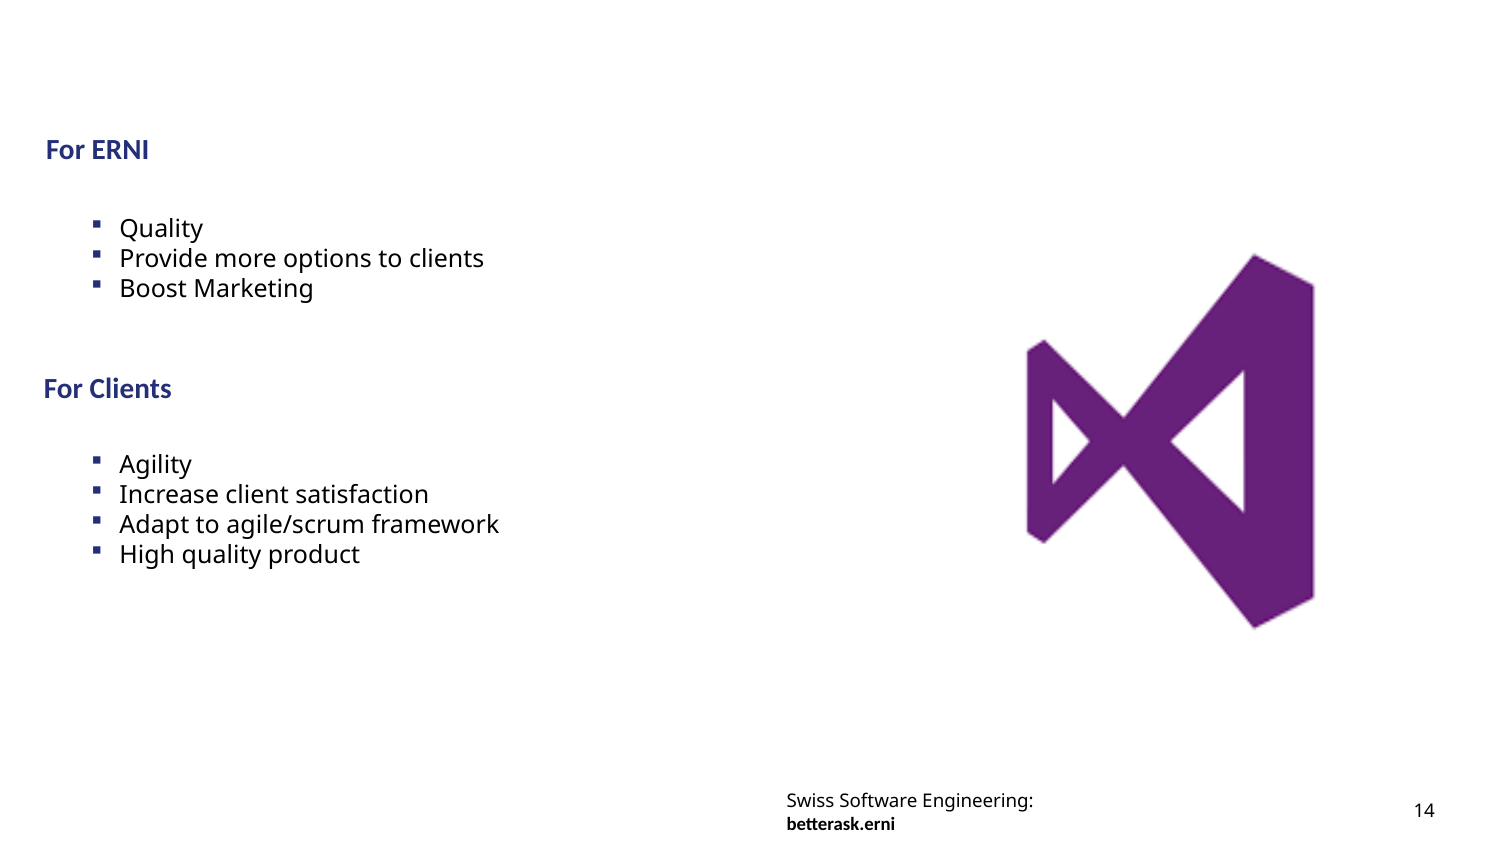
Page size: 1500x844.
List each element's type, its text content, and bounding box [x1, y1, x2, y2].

text_box Agility Increase client satisfaction Adapt to agile/scrum framework High quality product [20, 440, 845, 576]
footer Swiss Software Engineering: betterask.erni [781, 793, 1125, 830]
list For ERNI [40, 134, 1443, 167]
picture [845, 222, 1496, 663]
text_box Quality Provide more options to clients Boost Marketing [20, 205, 808, 310]
text_box For Clients [38, 373, 845, 405]
slide_number 14 [1308, 792, 1441, 831]
